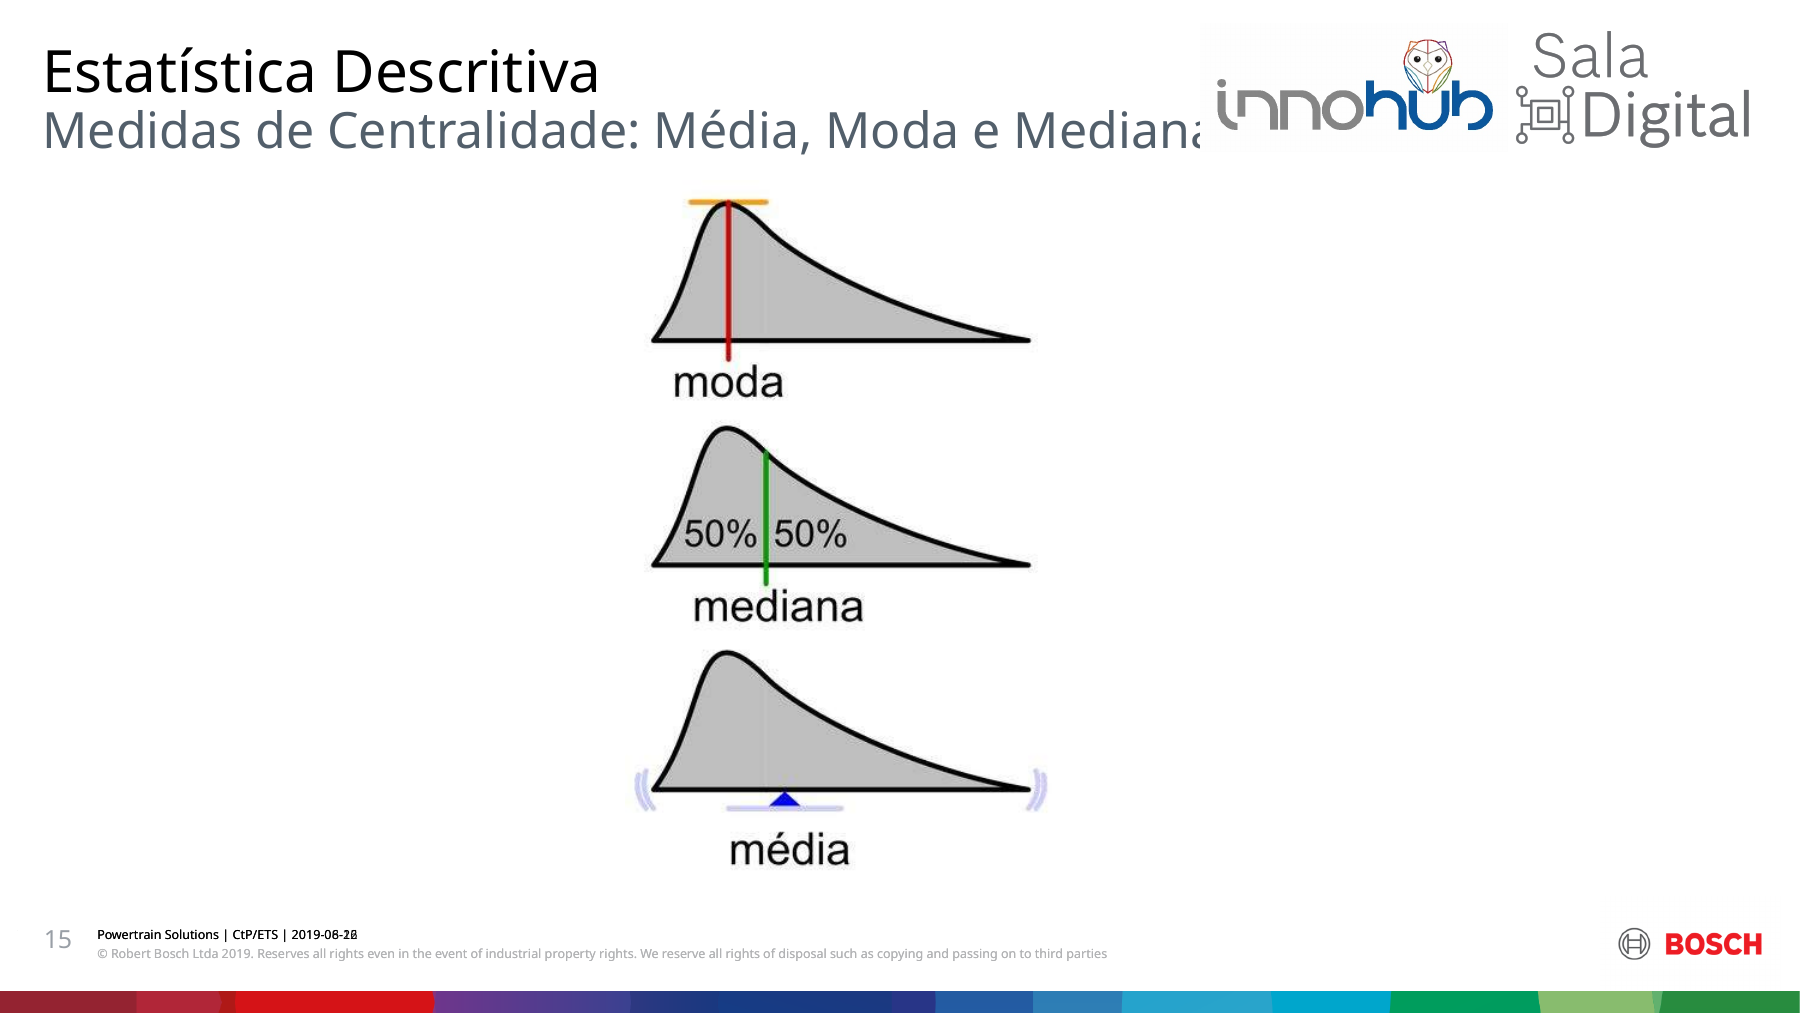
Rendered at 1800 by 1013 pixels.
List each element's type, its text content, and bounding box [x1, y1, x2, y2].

title Medidas de Centralidade: Média, Moda e Mediana [42, 107, 1757, 171]
picture [1390, 896, 1800, 1013]
picture [0, 905, 1272, 1013]
list Estatística Descritiva [42, 42, 1199, 107]
picture [1199, 23, 1757, 152]
picture [625, 180, 1057, 899]
slide_number 15 [43, 923, 92, 991]
